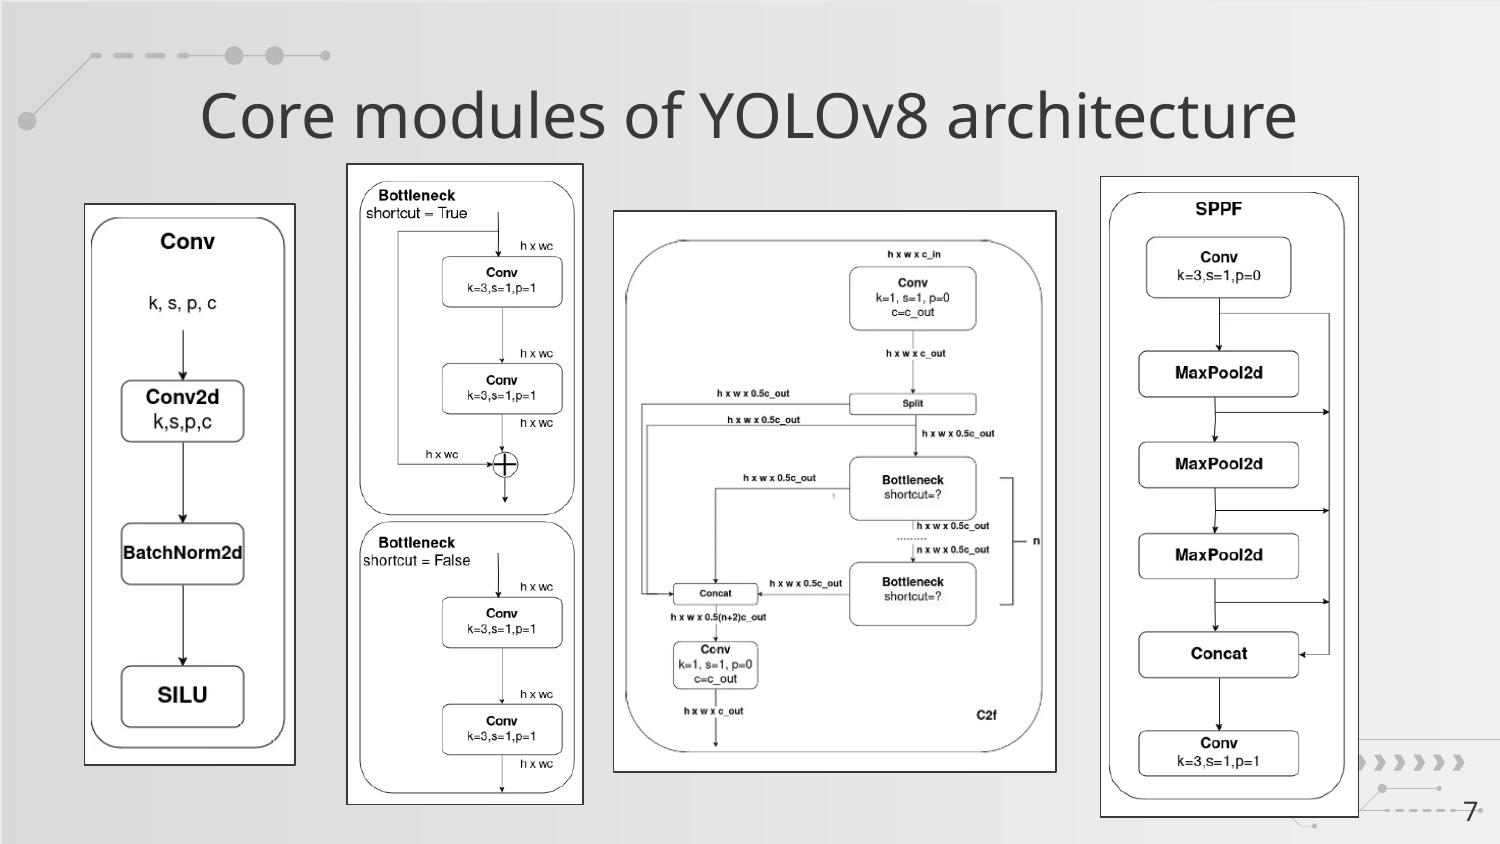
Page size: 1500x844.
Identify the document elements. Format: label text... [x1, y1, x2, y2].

picture [347, 164, 583, 805]
slide_number ‹#› [1403, 779, 1494, 844]
title Core modules of YOLOv8 architecture [118, 60, 1382, 155]
picture [84, 204, 295, 765]
picture [613, 211, 1056, 772]
picture [1101, 177, 1358, 817]
